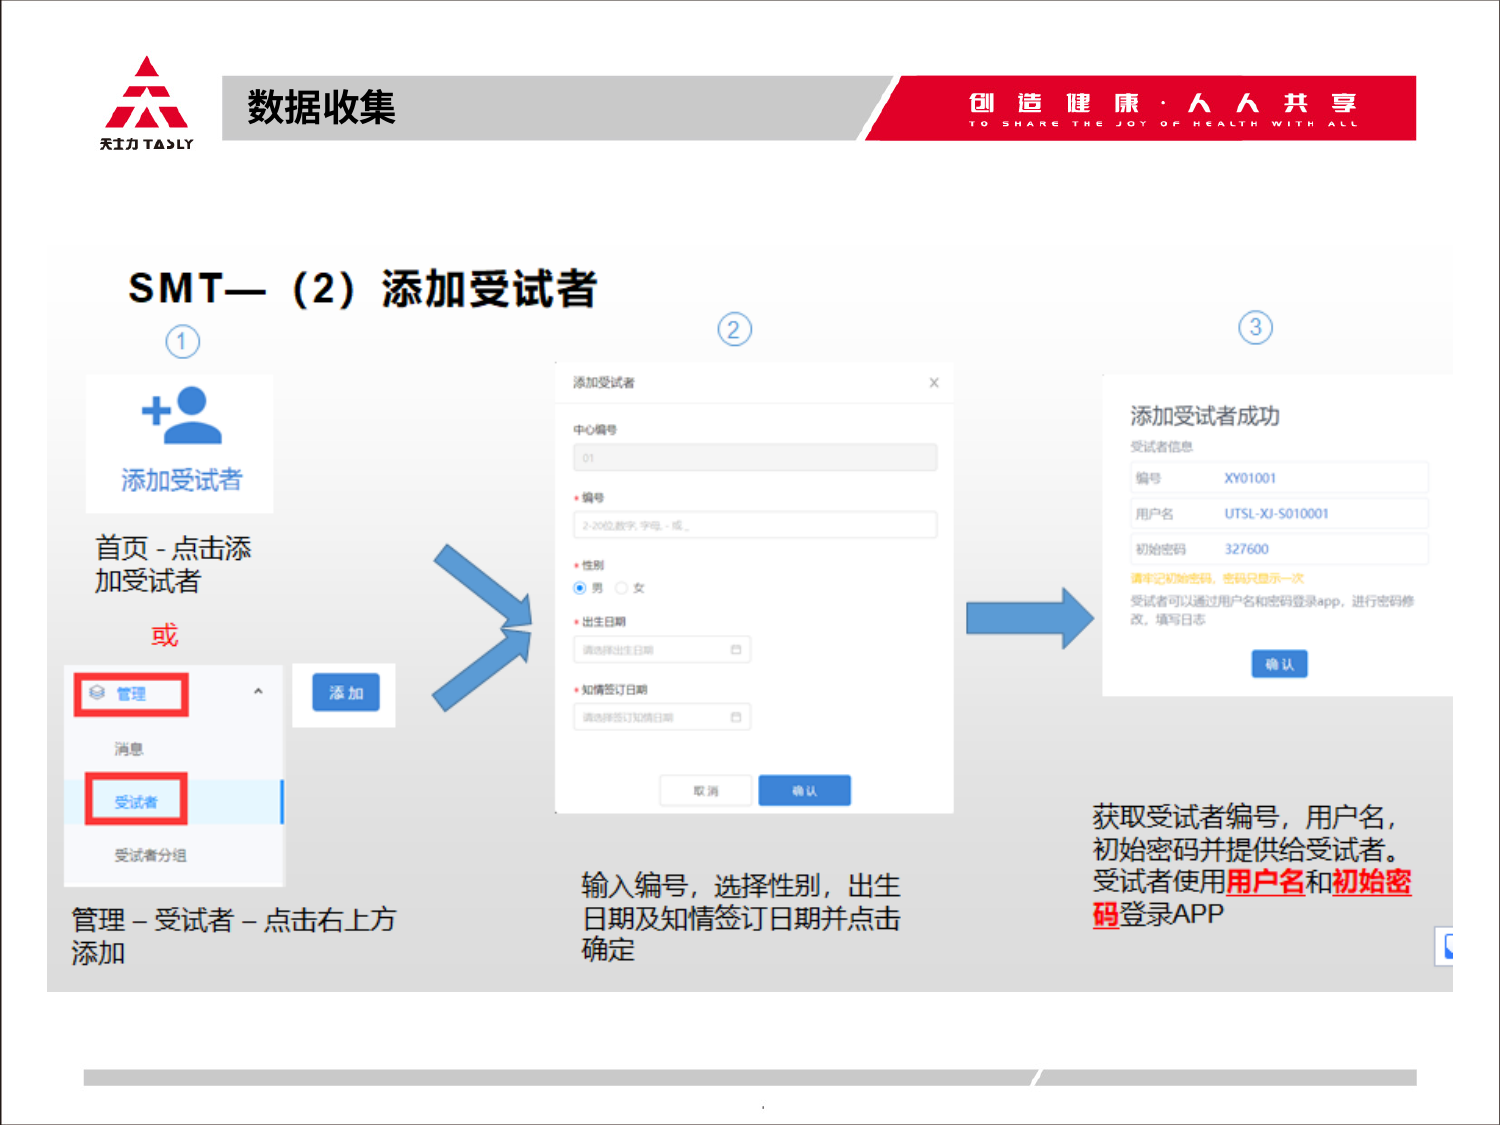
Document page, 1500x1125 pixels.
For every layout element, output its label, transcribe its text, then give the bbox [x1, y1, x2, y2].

title 数据收集 [232, 81, 429, 138]
picture [0, 0, 1500, 1125]
